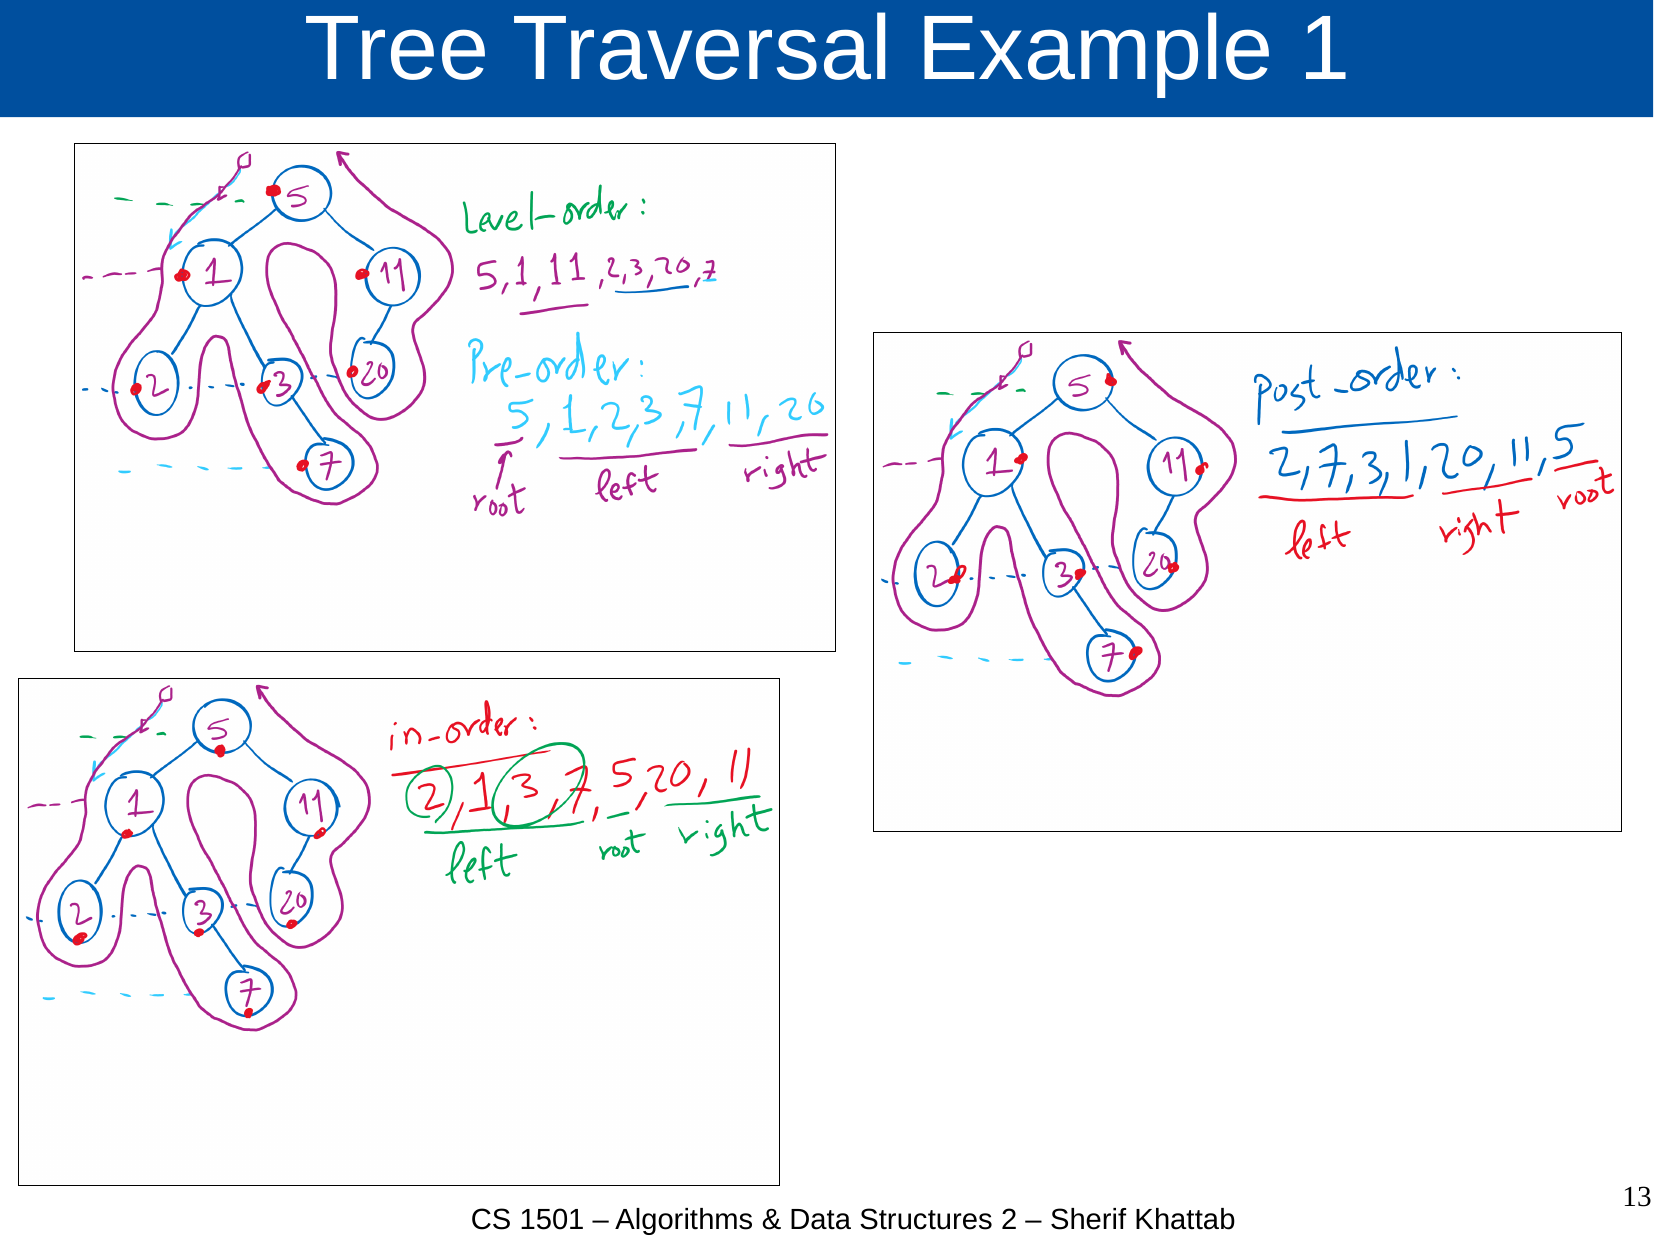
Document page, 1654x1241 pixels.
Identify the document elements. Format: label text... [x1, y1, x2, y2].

picture [872, 332, 1622, 833]
picture [18, 677, 781, 1186]
footer CS 1501 – Algorithms & Data Structures 2 – Sherif Khattab [460, 1202, 1248, 1241]
slide_number 13 [1272, 1178, 1653, 1241]
picture [74, 143, 836, 652]
title Tree Traversal Example 1 [0, 0, 1654, 118]
